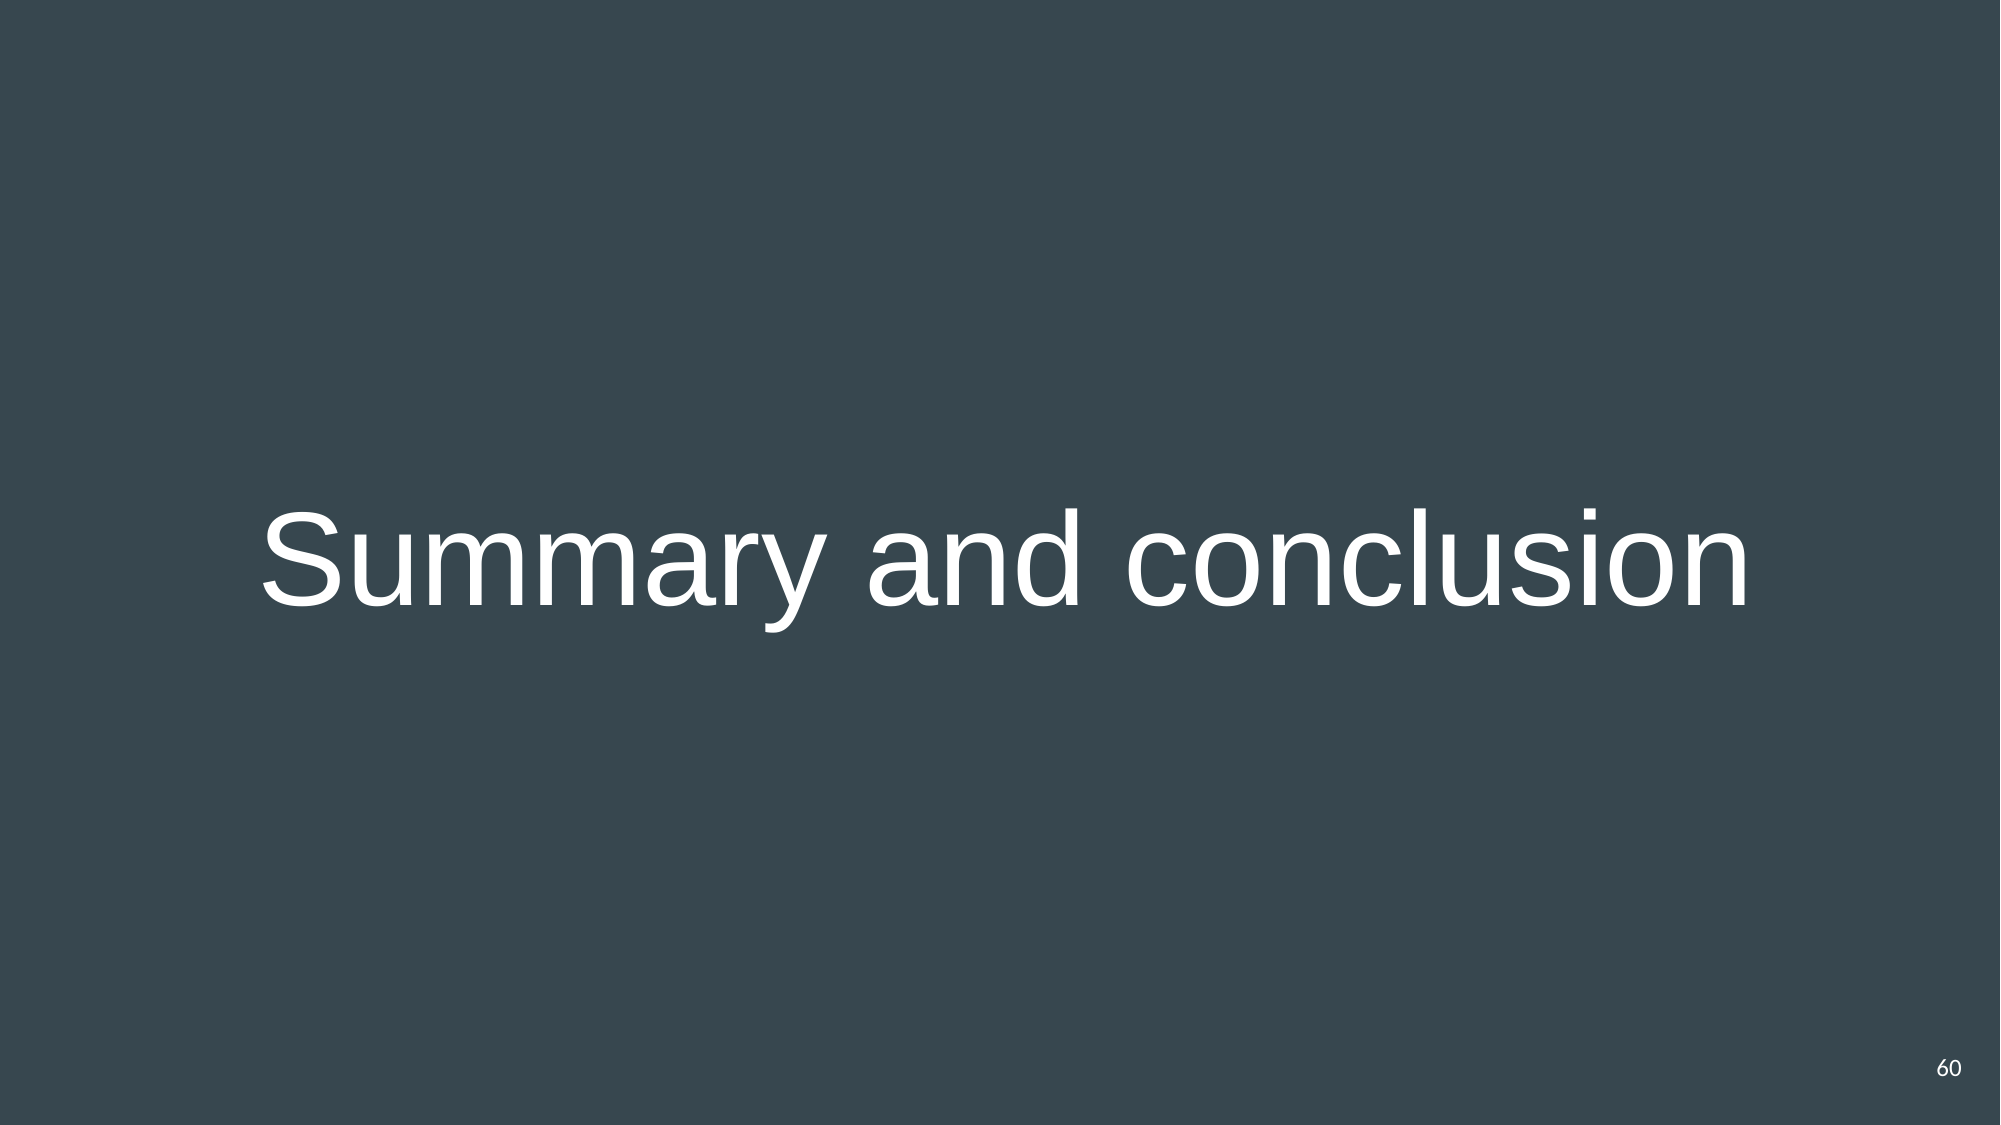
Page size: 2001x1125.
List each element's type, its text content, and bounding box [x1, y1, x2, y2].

title Summary and conclusion [146, 468, 1865, 657]
slide_number 60 [1856, 1023, 1977, 1110]
